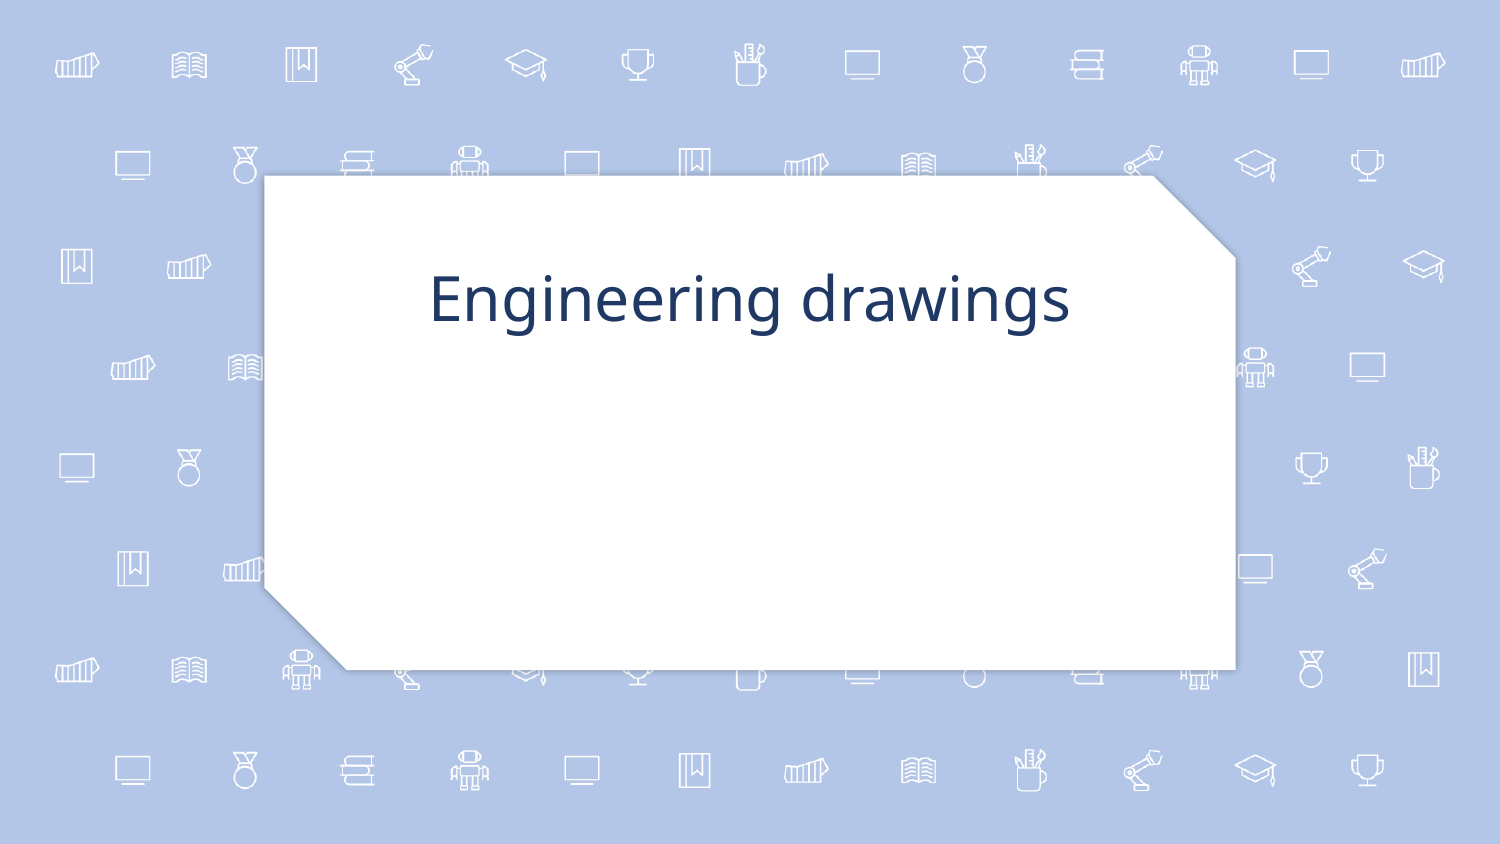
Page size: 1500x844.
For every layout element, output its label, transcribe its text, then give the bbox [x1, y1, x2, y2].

title Engineering drawings [264, 261, 1236, 402]
picture [0, 0, 1500, 844]
